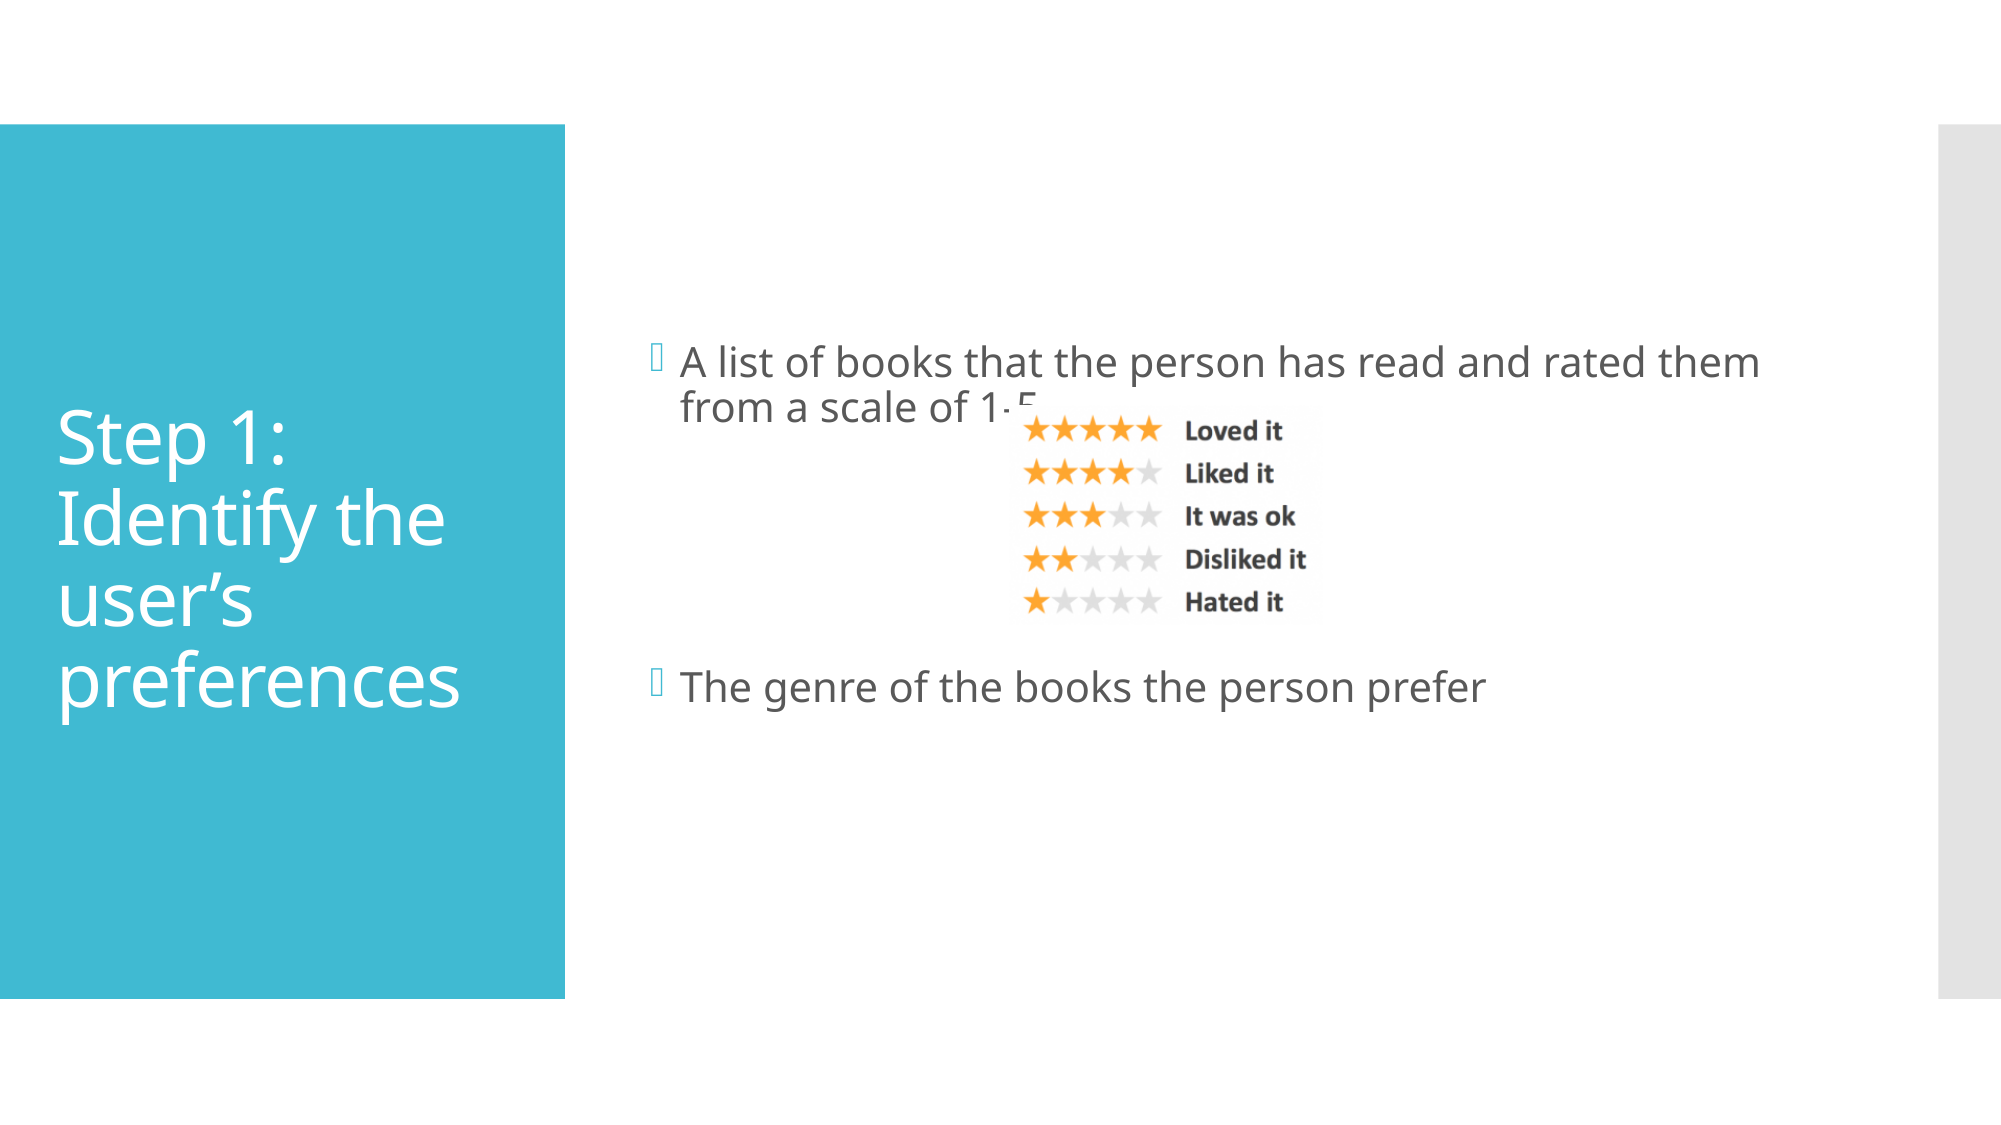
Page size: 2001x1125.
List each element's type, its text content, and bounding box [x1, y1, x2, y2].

title Step 1: Identify the user’s preferences [41, 184, 525, 940]
picture [1009, 405, 1323, 625]
list A list of books that the person has read and rated them from a scale of 1-5 The genre of the books the person prefer [634, 141, 1835, 982]
